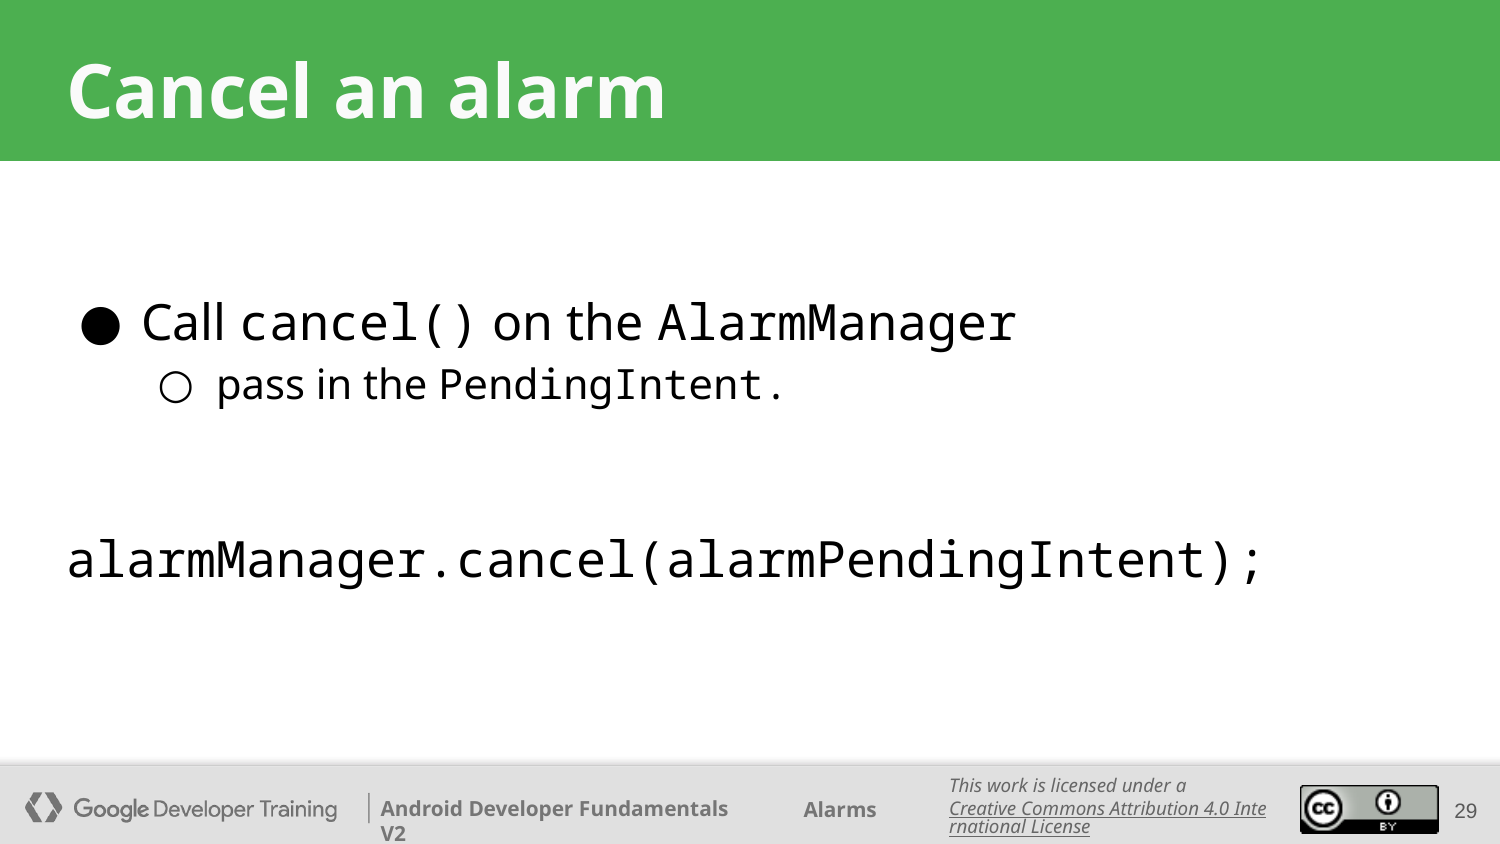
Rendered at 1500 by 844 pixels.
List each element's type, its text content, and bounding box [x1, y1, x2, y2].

list Call cancel() on the AlarmManager pass in the PendingIntent. alarmManager.cancel(alarmPendingIntent); [51, 266, 1449, 709]
title Cancel an alarm [51, 28, 1449, 122]
slide_number ‹#› [1402, 777, 1493, 842]
picture [0, 161, 1500, 844]
